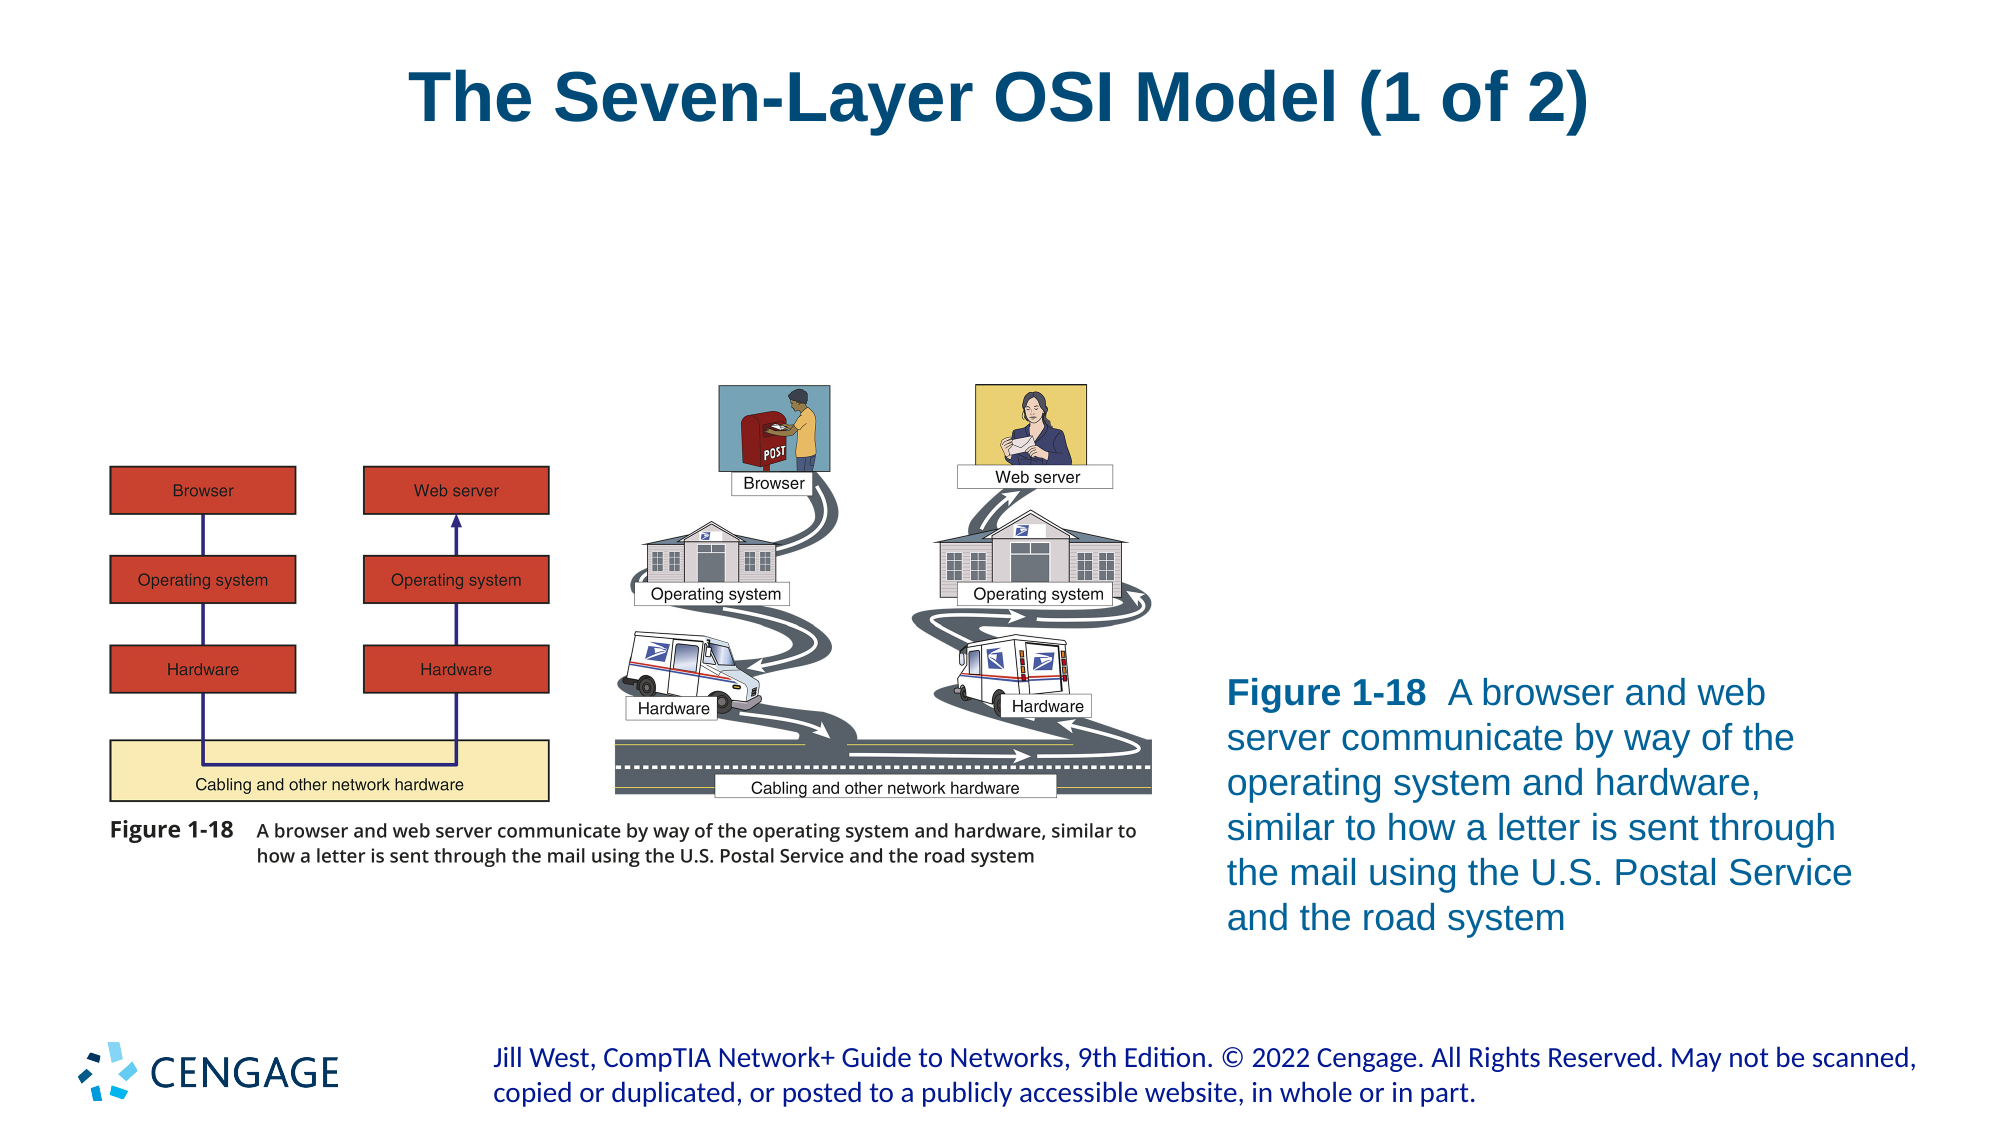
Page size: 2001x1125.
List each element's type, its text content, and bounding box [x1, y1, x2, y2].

picture [109, 384, 1152, 867]
title The Seven-Layer OSI Model (1 of 2) [137, 59, 1863, 171]
list Figure 1-18 A browser and web server communicate by way of the operating system and hardware, similar to how a letter is sent through the mail using the U.S. Postal Service and the road system [1226, 667, 1880, 965]
picture [78, 1042, 338, 1101]
